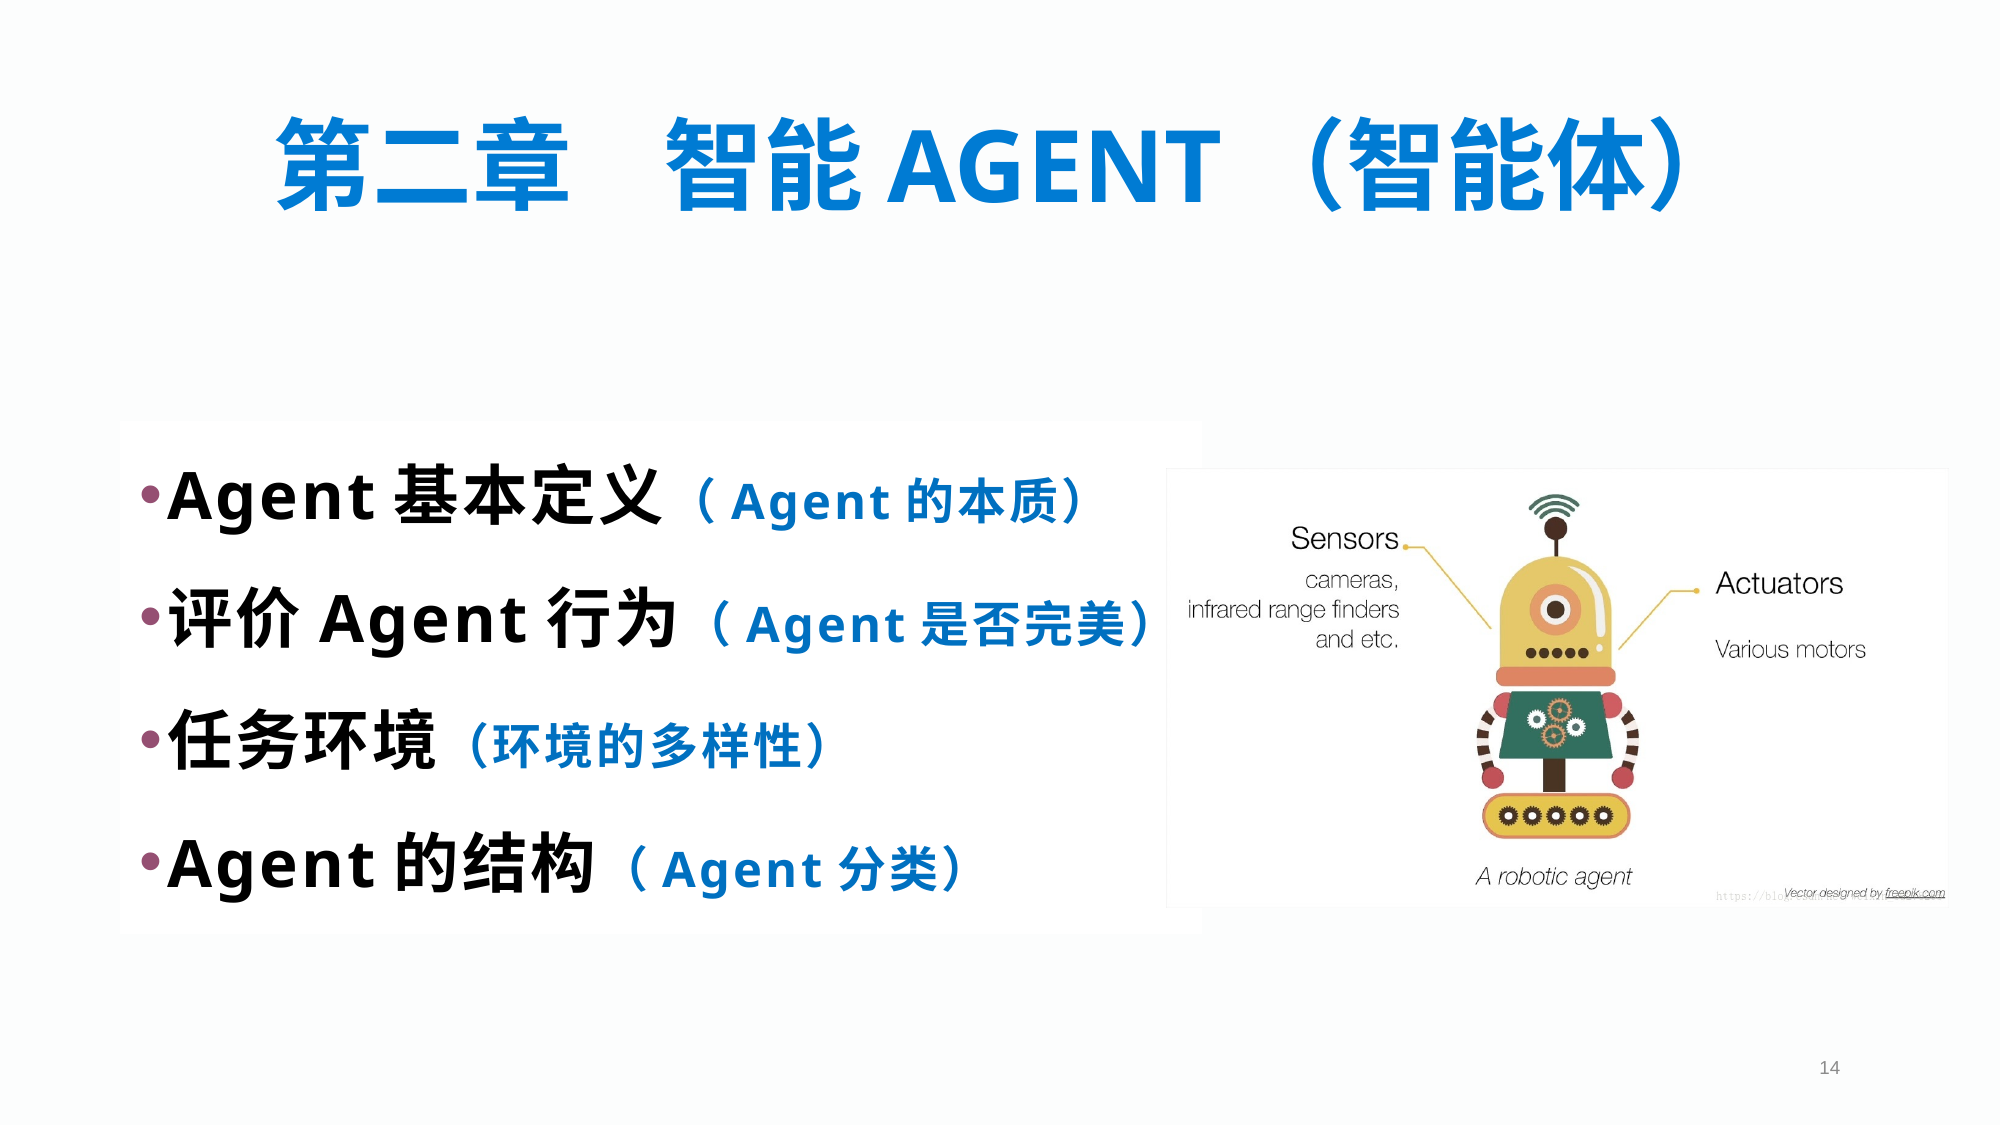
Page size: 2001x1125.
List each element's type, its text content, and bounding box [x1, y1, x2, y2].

picture [1166, 468, 1949, 908]
list Agent基本定义（Agent的本质） 评价Agent行为（Agent是否完美） 任务环境（环境的多样性） Agent的结构（Agent分类） [119, 420, 1203, 935]
title 第二章 智能AGENT（智能体） [119, 94, 1900, 232]
slide_number 14 [1412, 1041, 1856, 1094]
